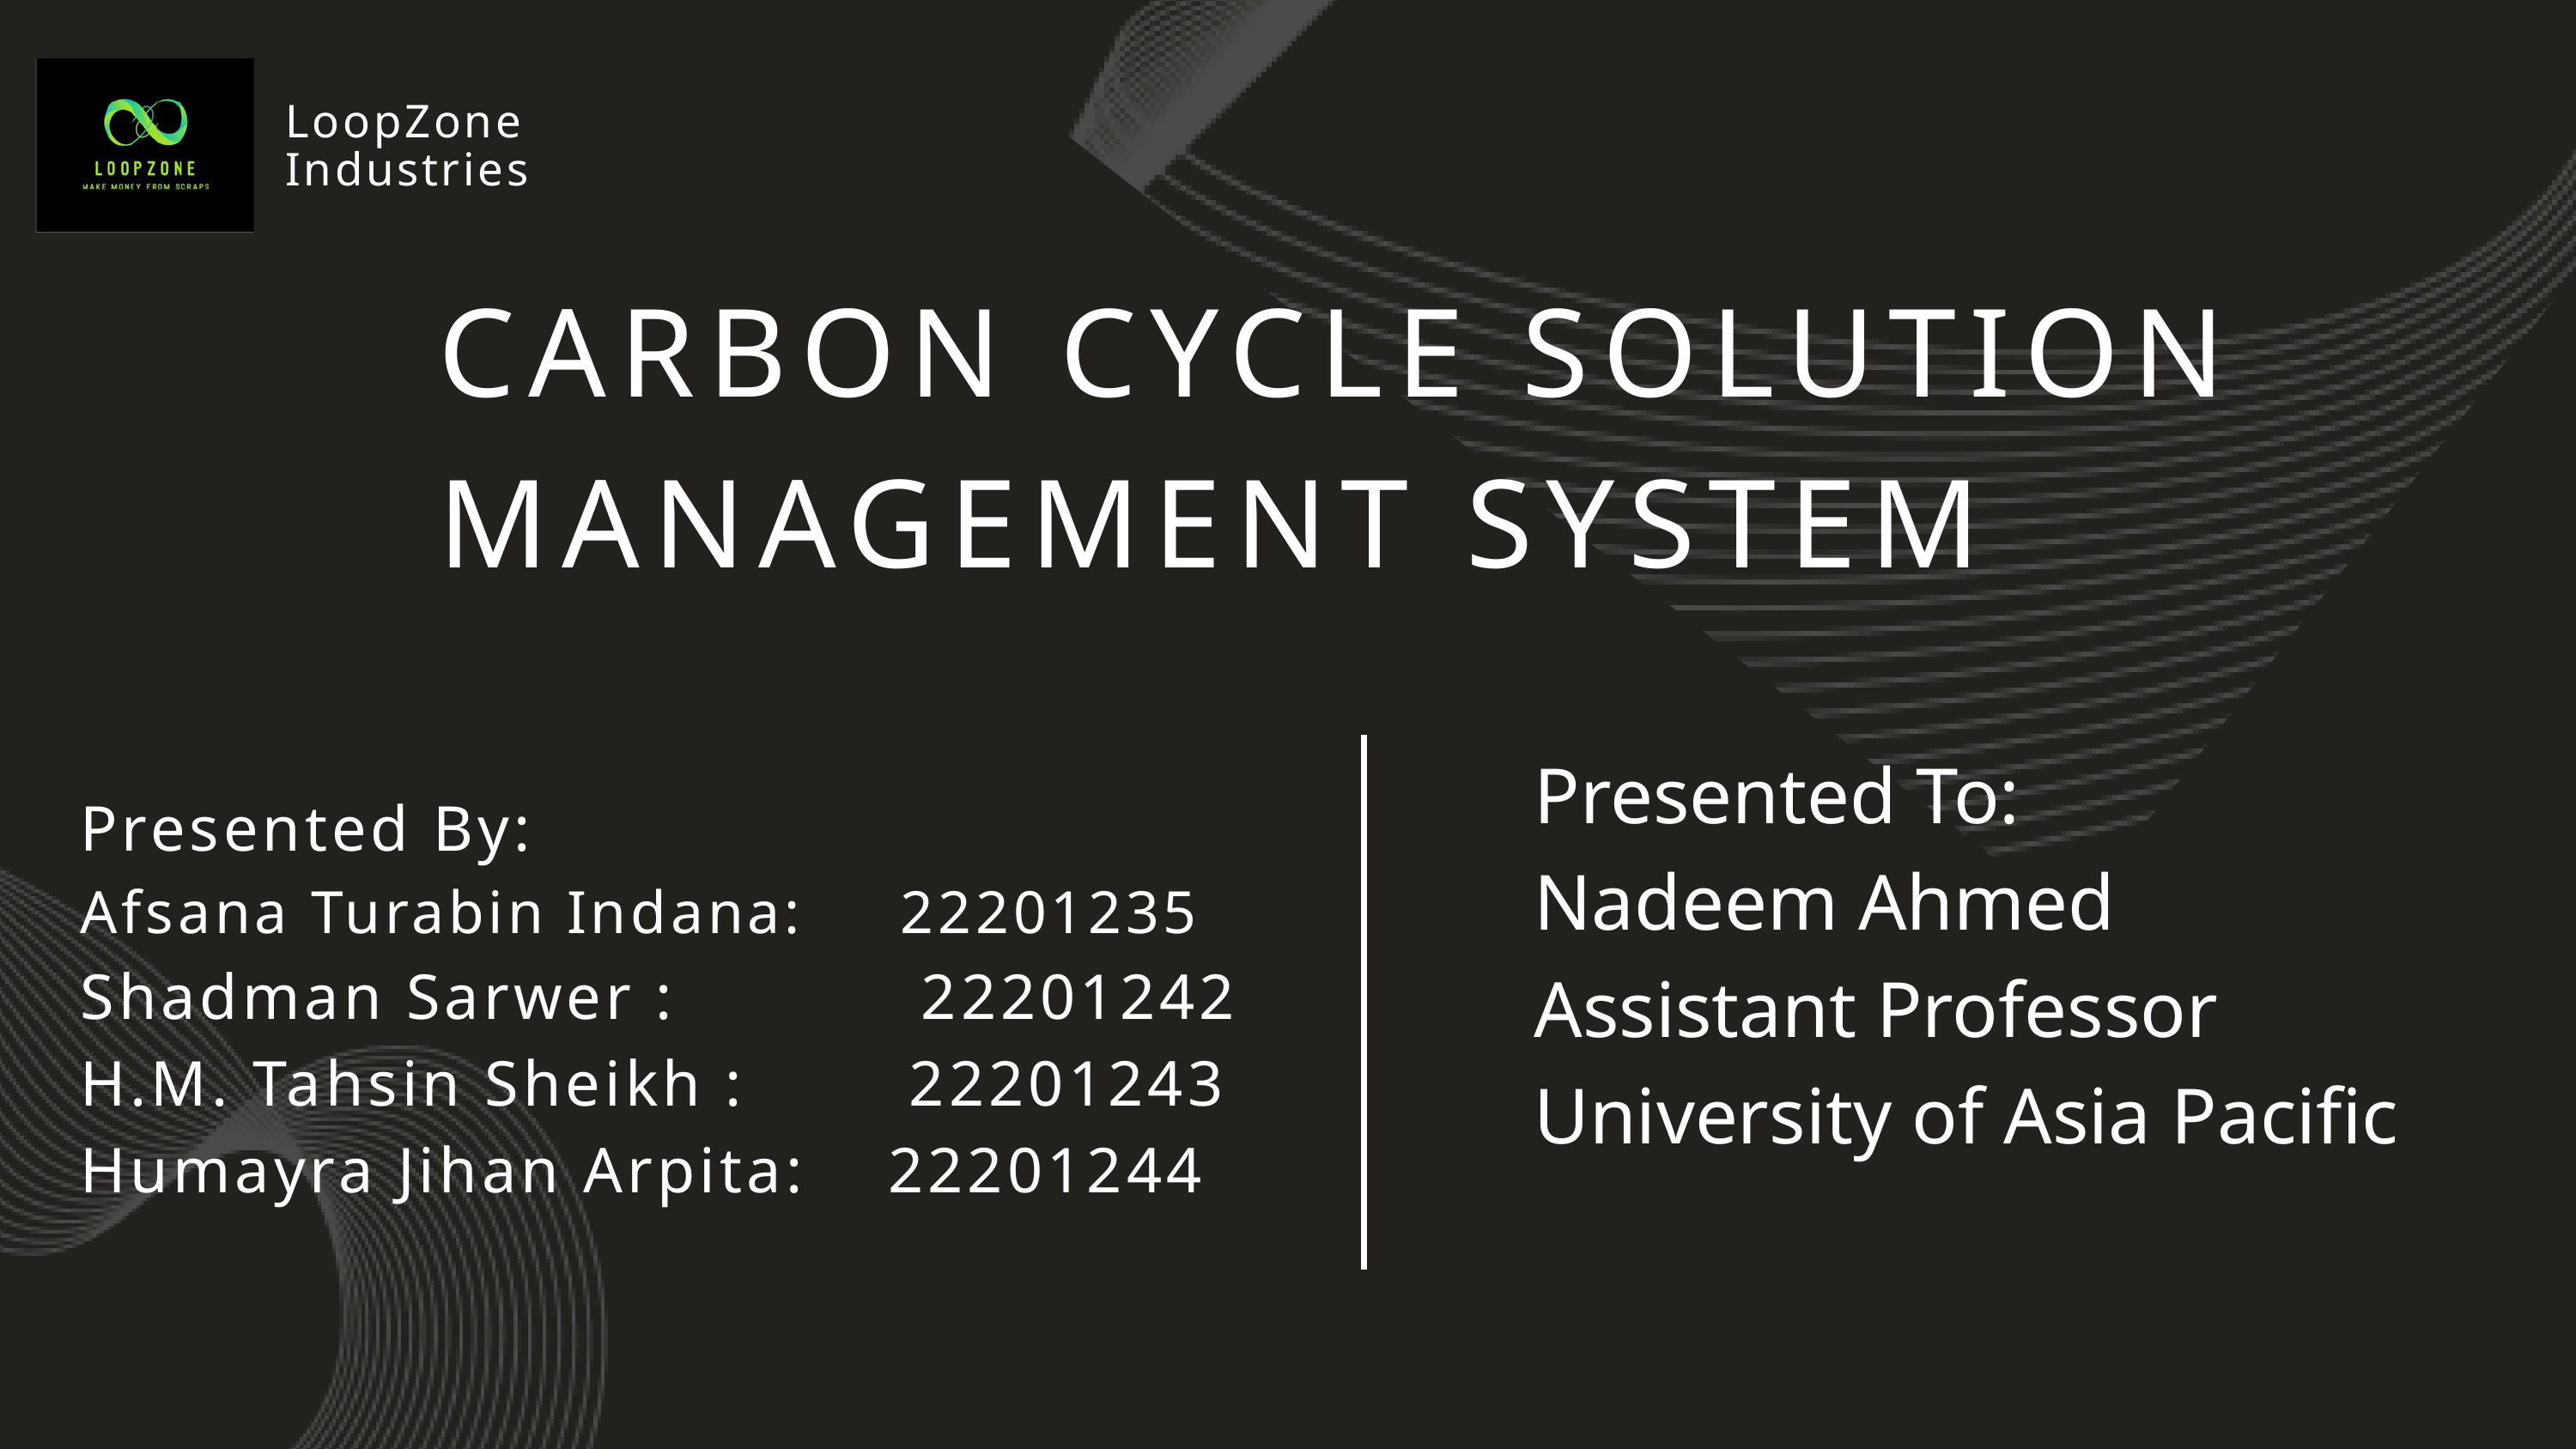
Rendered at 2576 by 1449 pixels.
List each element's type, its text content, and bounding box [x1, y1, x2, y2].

text_box [1654, 593, 2325, 732]
text_box Presented By: Afsana Turabin Indana: 22201235 Shadman Sarwer : 22201242 H.M. Tahsin Sheikh : 22201243 Humayra Jihan Arpita: 22201244 [80, 777, 1333, 1205]
text_box [0, 414, 645, 1449]
text_box [893, 0, 2576, 546]
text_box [1360, 734, 1368, 1270]
text_box LoopZone Industries [285, 98, 592, 196]
text_box Presented To: Nadeem Ahmed Assistant Professor University of Asia Pacific [1534, 732, 2490, 1266]
text_box CARBON CYCLE SOLUTION MANAGEMENT SYSTEM [438, 251, 2362, 593]
text_box [35, 58, 254, 233]
